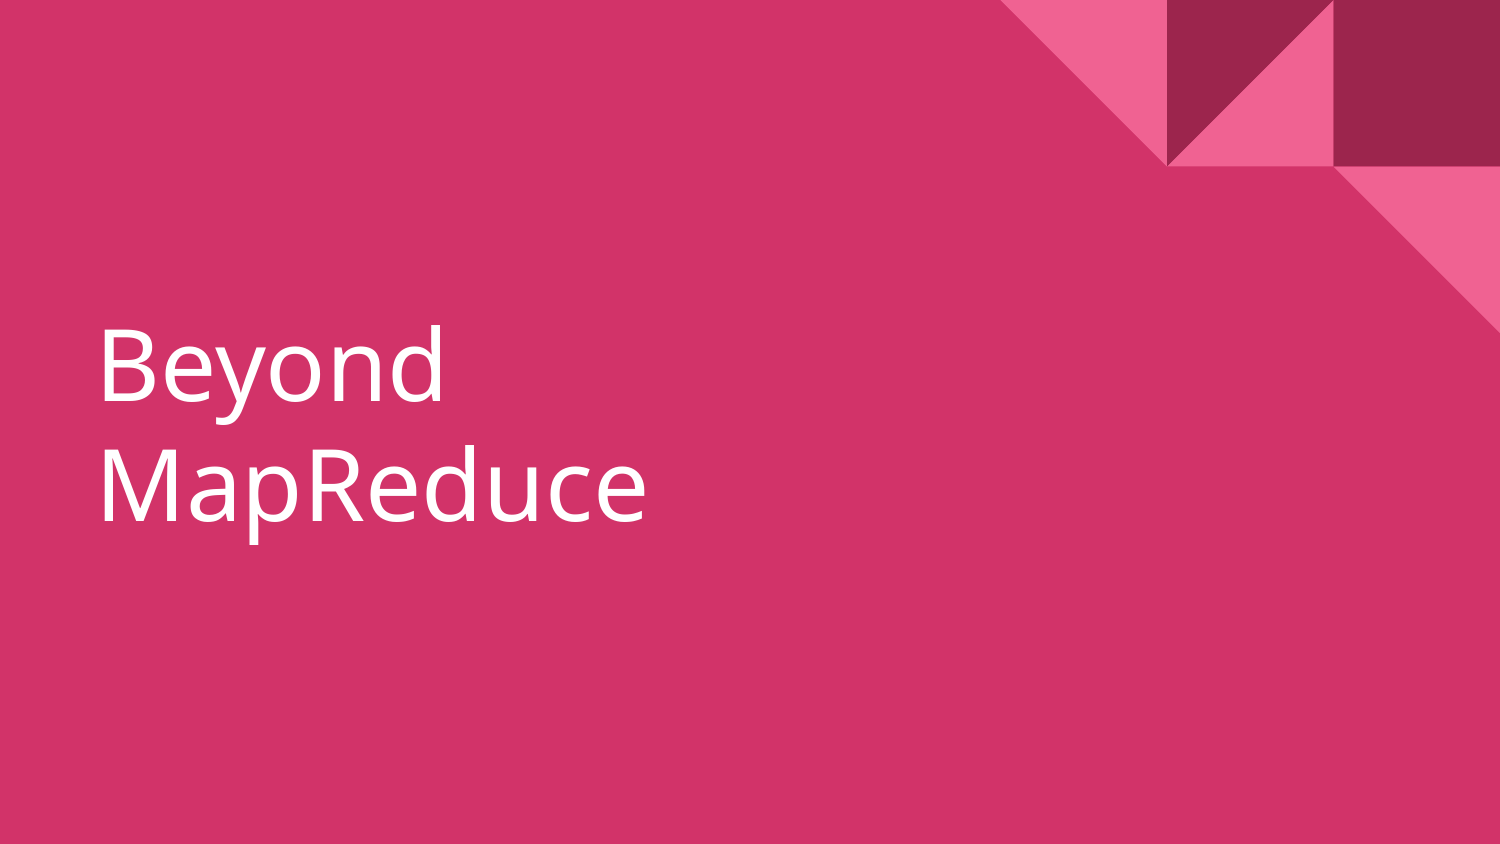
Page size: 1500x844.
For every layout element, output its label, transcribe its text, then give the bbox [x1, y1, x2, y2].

title Beyond MapReduce [79, 85, 1003, 758]
